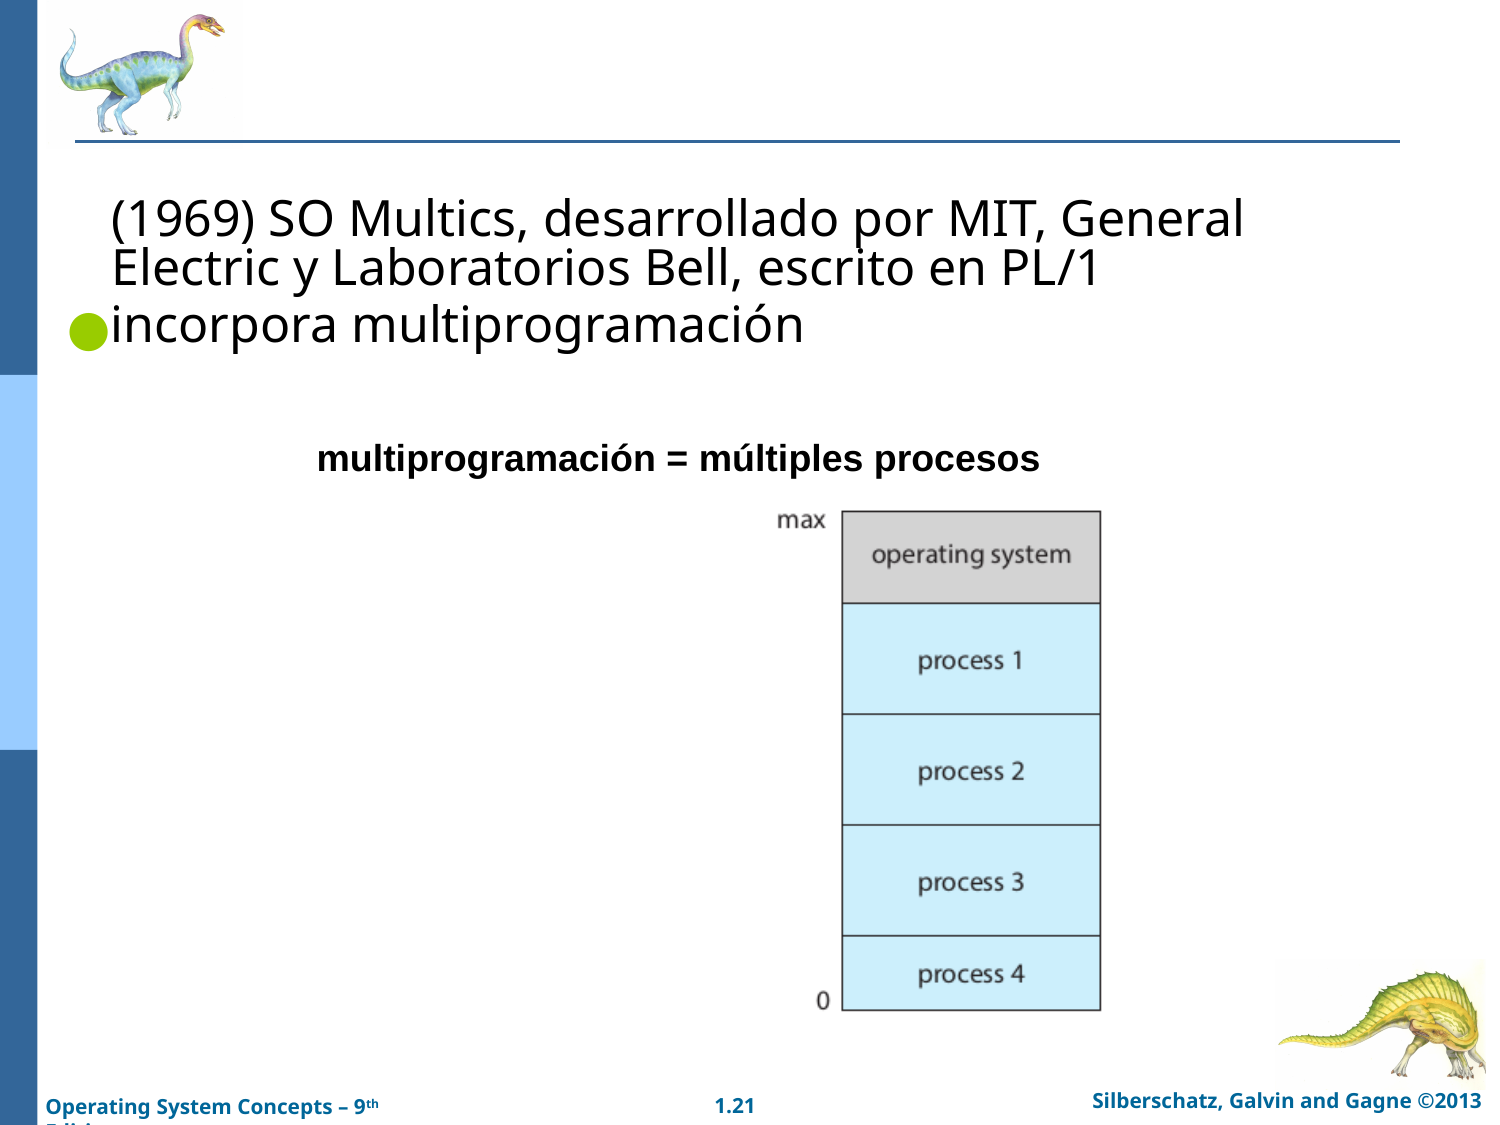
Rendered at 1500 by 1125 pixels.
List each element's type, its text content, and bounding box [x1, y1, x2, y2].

list (1969) SO Multics, desarrollado por MIT, General Electric y Laboratorios Bell, escrito en PL/1 incorpora multiprogramación [51, 191, 1402, 1103]
picture [46, 0, 243, 149]
picture [761, 484, 1141, 1043]
picture [1402, 959, 1486, 1090]
text_box multiprogramación = múltiples procesos [301, 418, 1152, 485]
